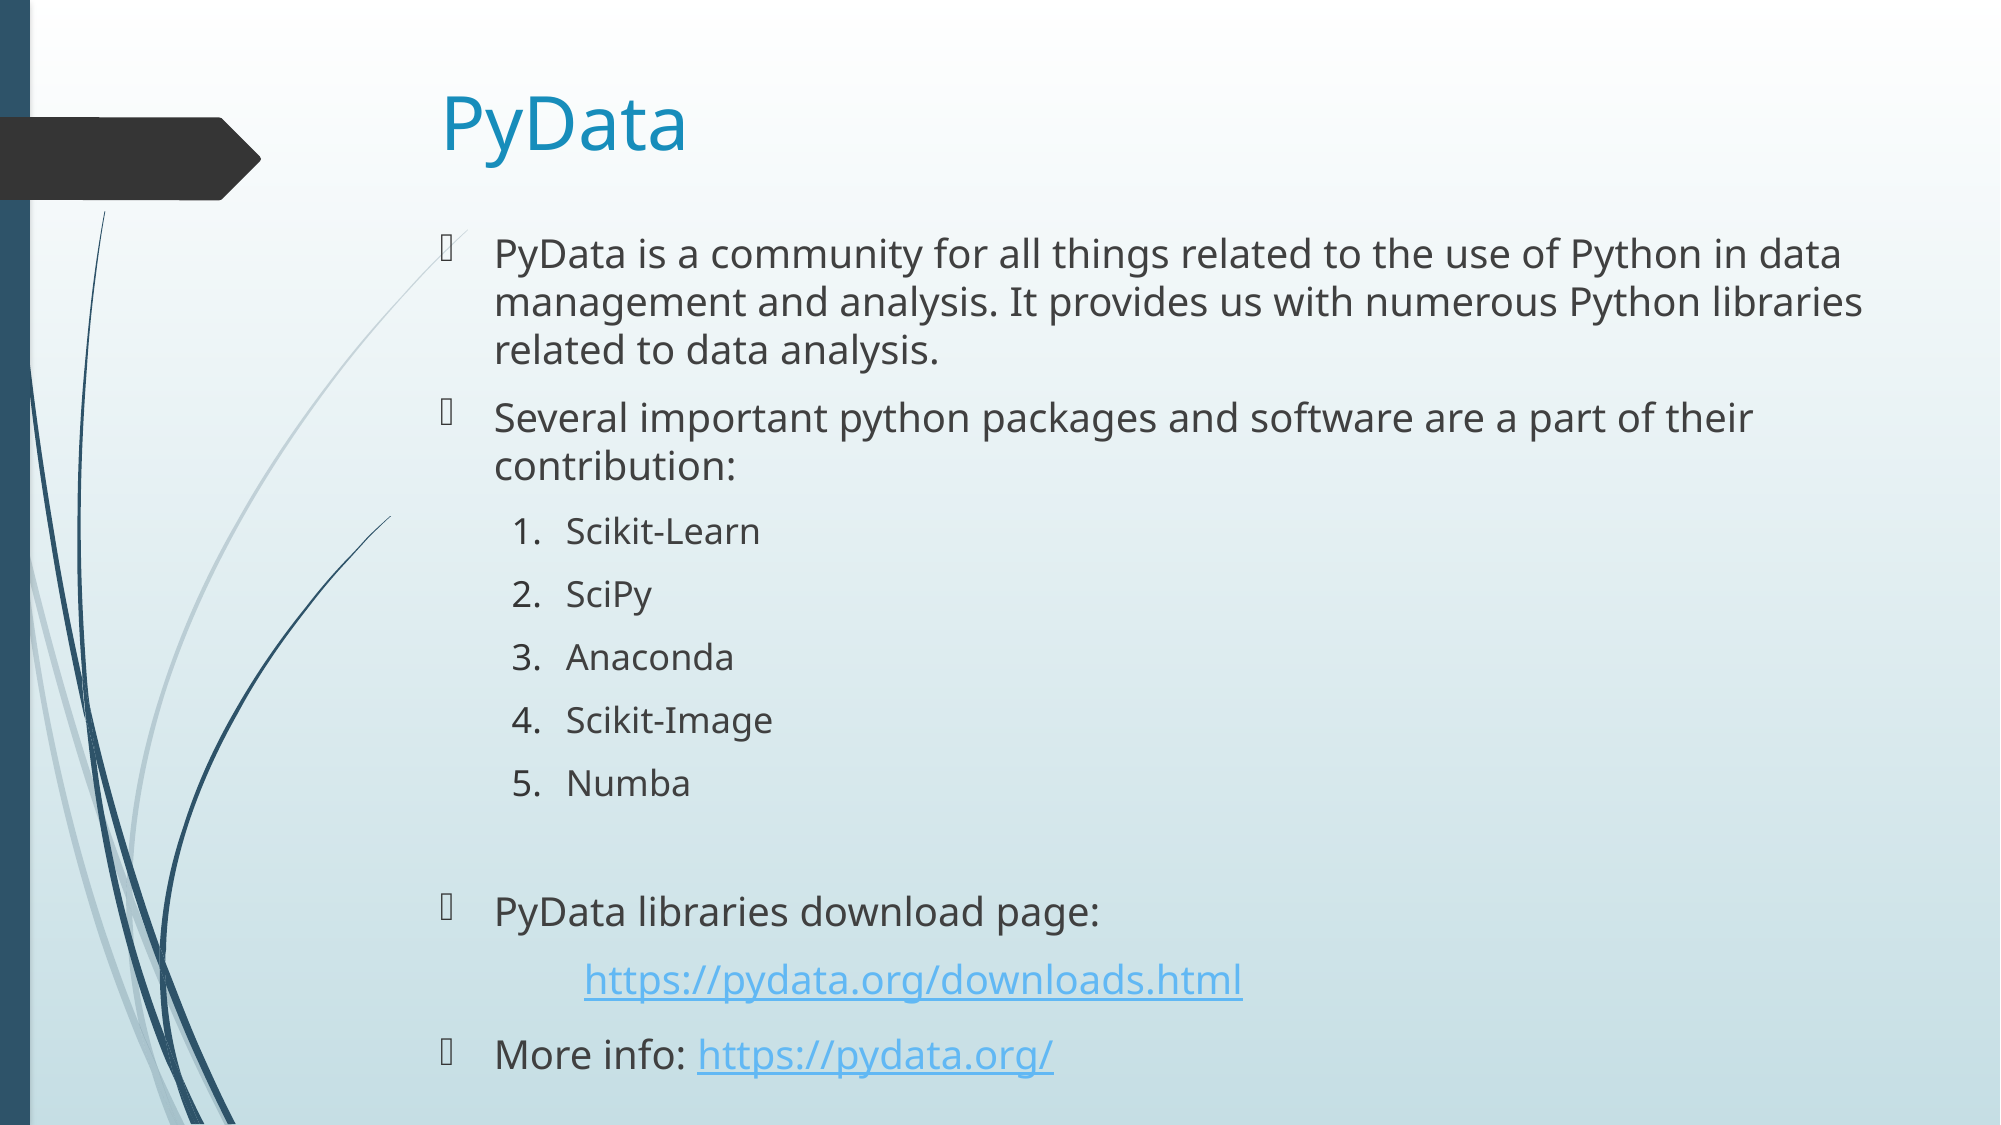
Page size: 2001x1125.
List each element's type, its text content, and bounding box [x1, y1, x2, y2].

list PyData is a community for all things related to the use of Python in data management and analysis. It provides us with numerous Python libraries related to data analysis. Several important python packages and software are a part of their contribution: Scikit-Learn SciPy Anaconda Scikit-Image Numba PyData libraries download page: https://pydata.org/downloads.html More info: https://pydata.org/ [424, 220, 1888, 1095]
title PyData [425, 67, 1888, 220]
